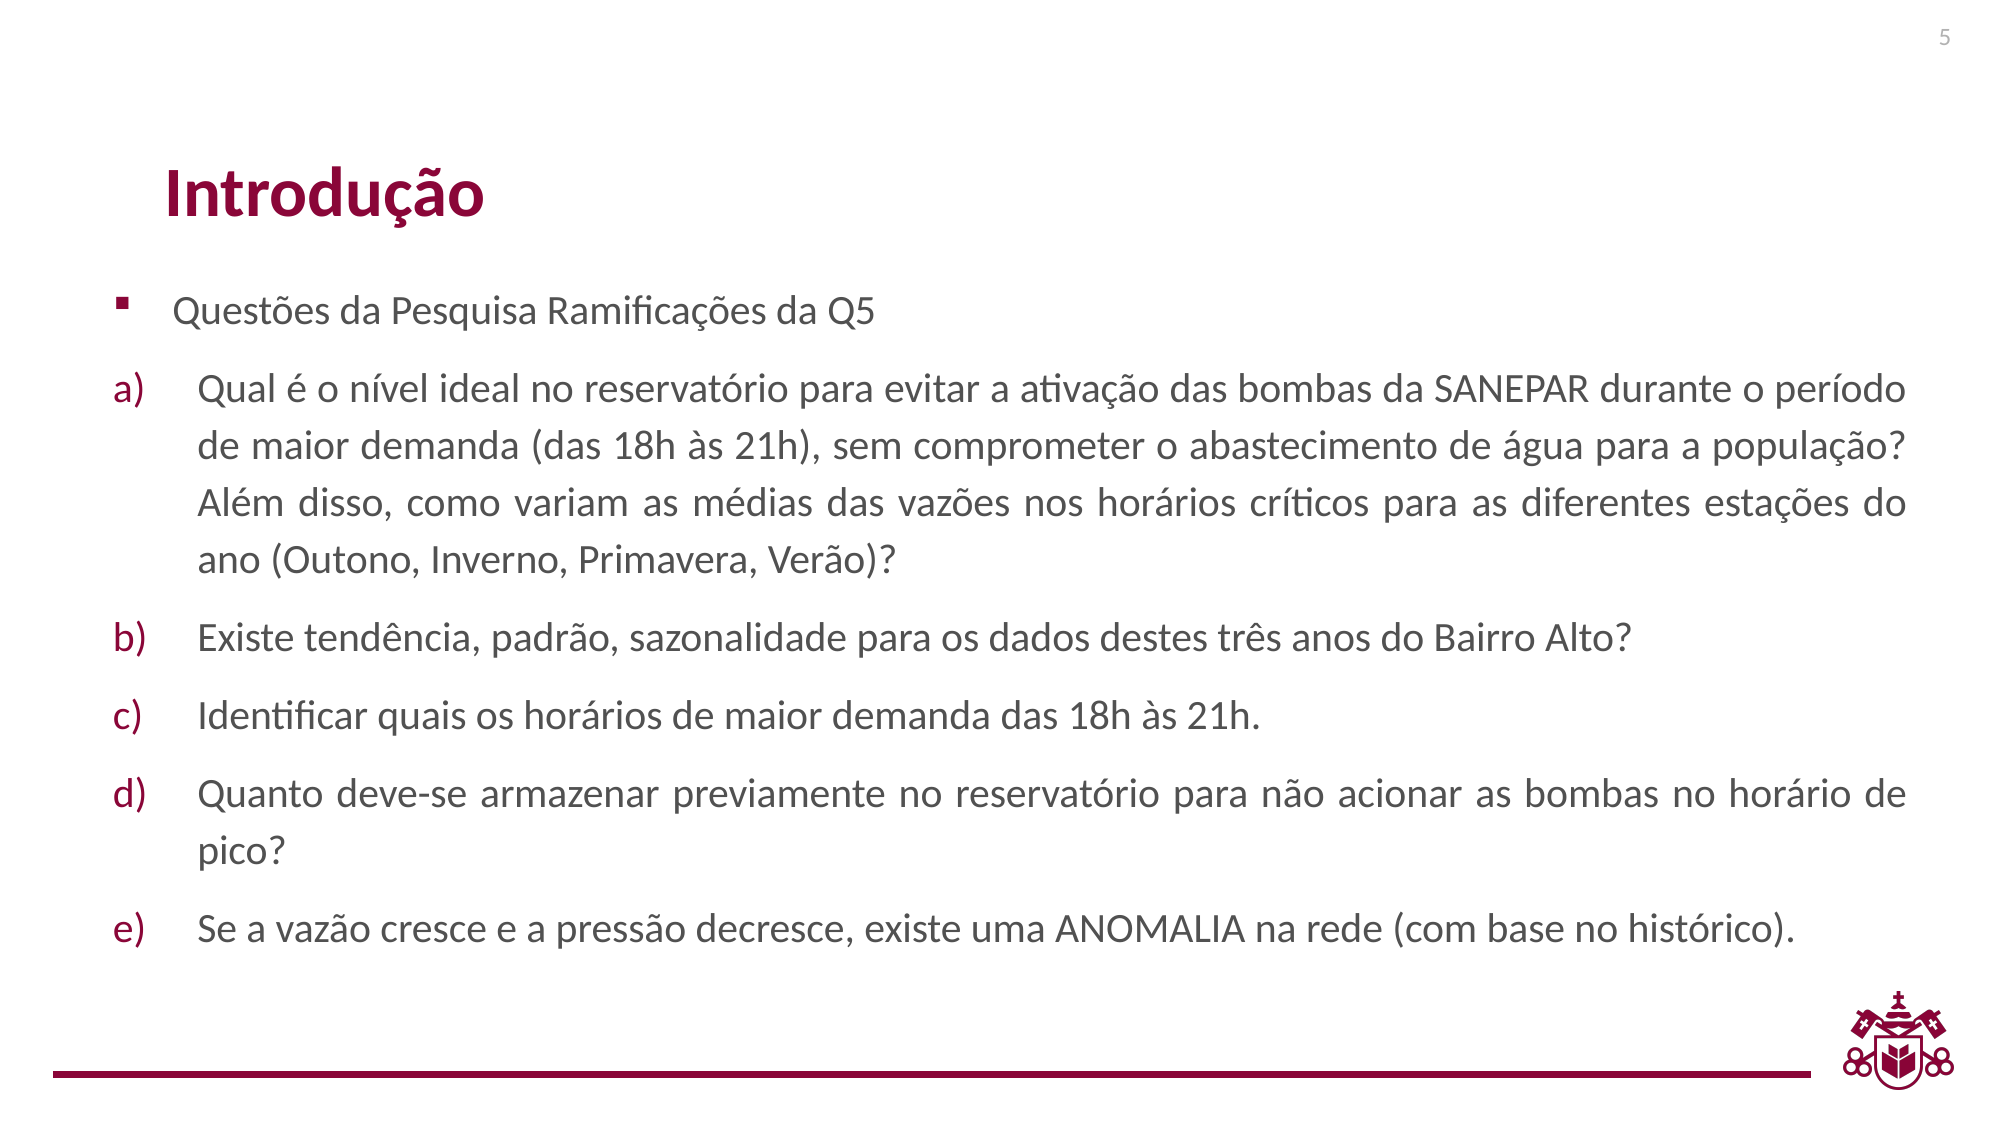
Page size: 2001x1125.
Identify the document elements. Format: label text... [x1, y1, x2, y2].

slide_number 5 [1516, 5, 1967, 66]
list Questões da Pesquisa Ramificações da Q5 Qual é o nível ideal no reservatório para evitar a ativação das bombas da SANEPAR durante o período de maior demanda (das 18h às 21h), sem comprometer o abastecimento de água para a população? Além disso, como variam as médias das vazões nos horários críticos para as diferentes estações do ano (Outono, Inverno, Primavera, Verão)? Existe tendência, padrão, sazonalidade para os dados destes três anos do Bairro Alto? Identificar quais os horários de maior demanda das 18h às 21h. Quanto deve-se armazenar previamente no reservatório para não acionar as bombas no horário de pico? Se a vazão cresce e a pressão decresce, existe uma ANOMALIA na rede (com base no histórico). [97, 237, 1922, 990]
picture [1843, 991, 1954, 1090]
list Introdução [149, 91, 1851, 238]
